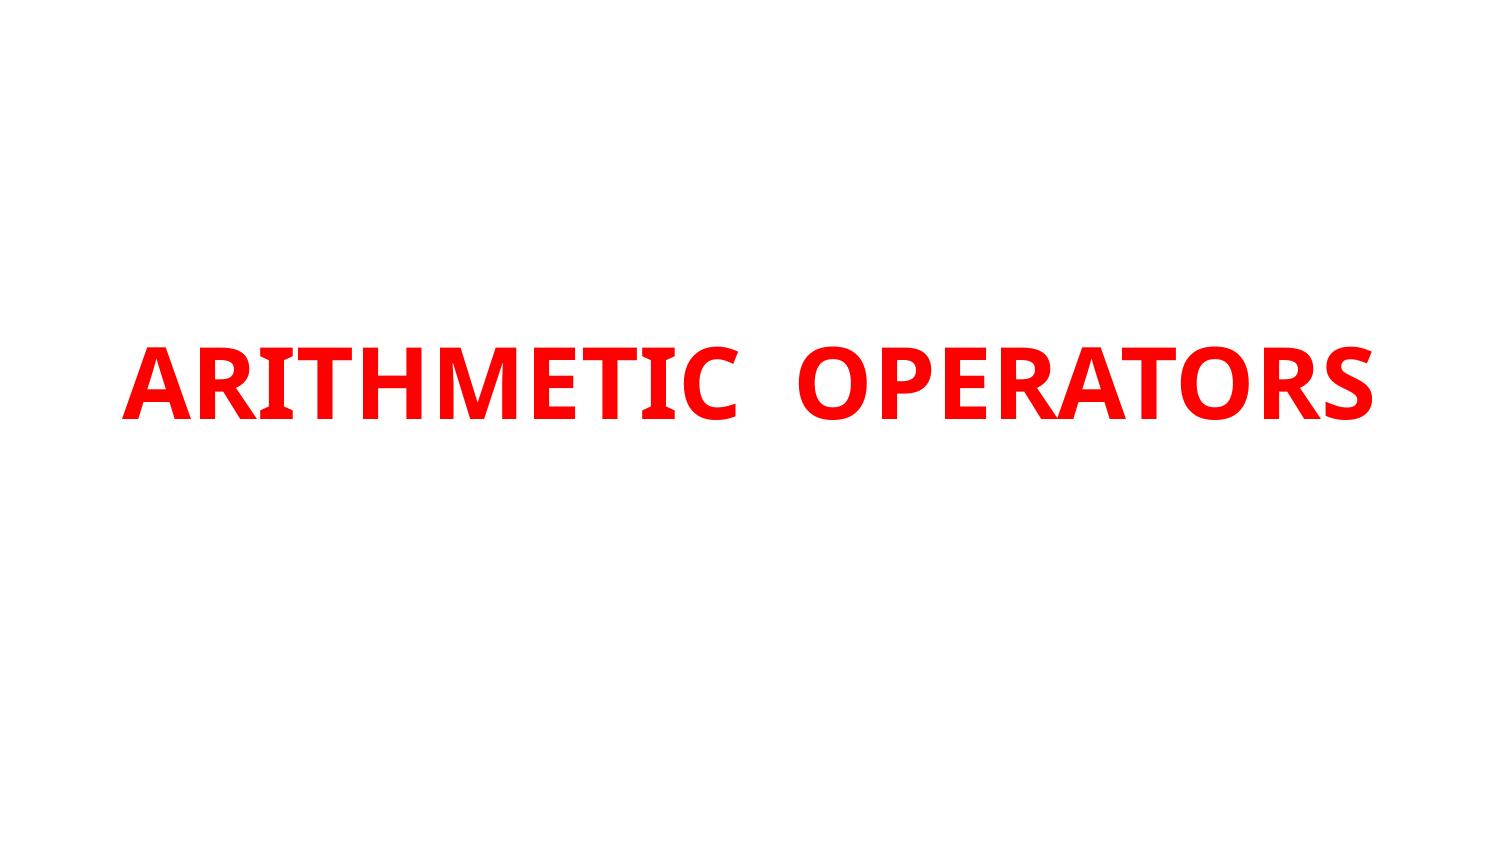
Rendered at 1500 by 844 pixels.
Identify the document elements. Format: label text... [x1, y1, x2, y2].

title ARITHMETIC OPERATORS [51, 244, 1449, 481]
